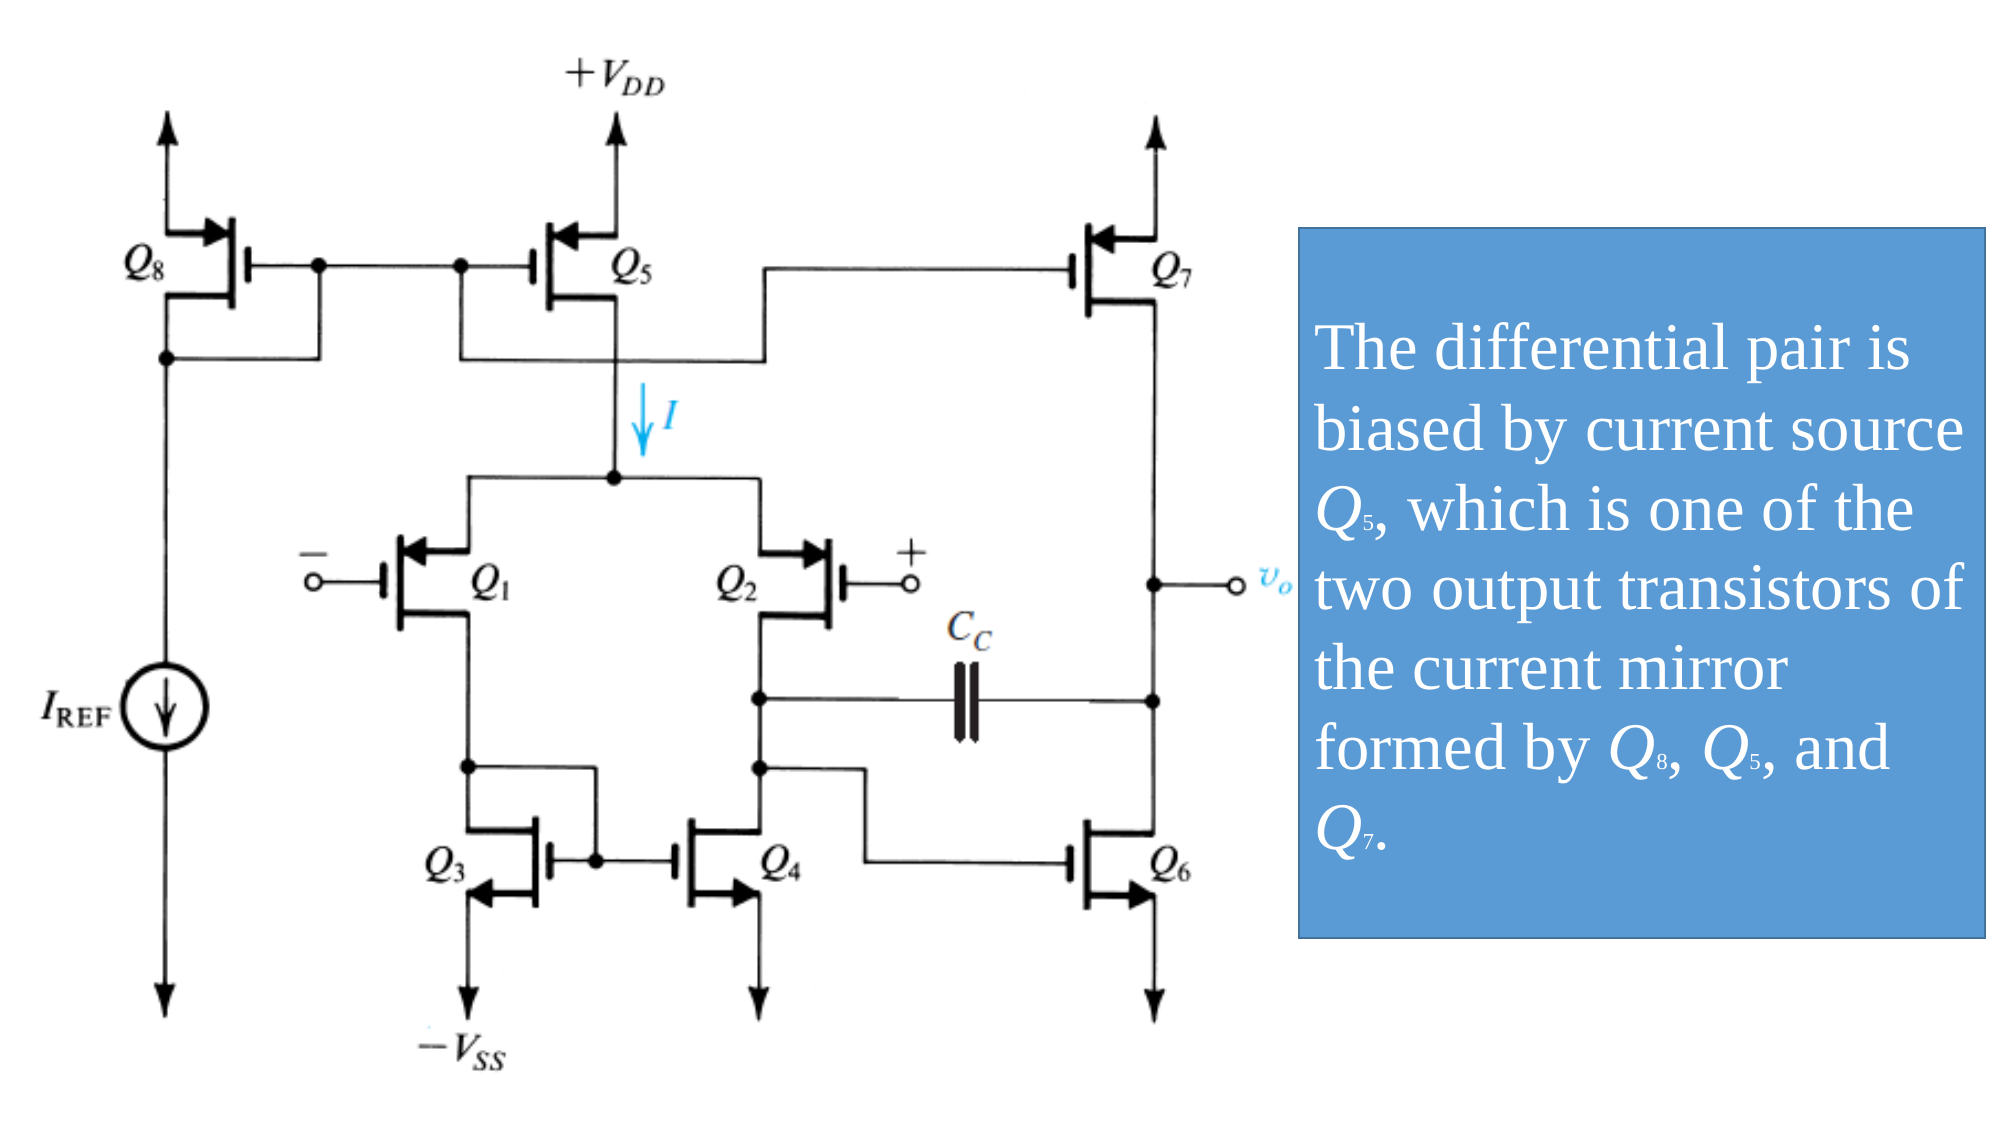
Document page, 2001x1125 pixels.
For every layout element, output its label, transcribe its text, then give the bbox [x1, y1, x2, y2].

picture [0, 19, 1300, 1093]
text_box The differential pair is biased by current source Q5, which is one of the two output transistors of the current mirror formed by Q8, Q5, and Q7. [1300, 227, 1986, 939]
